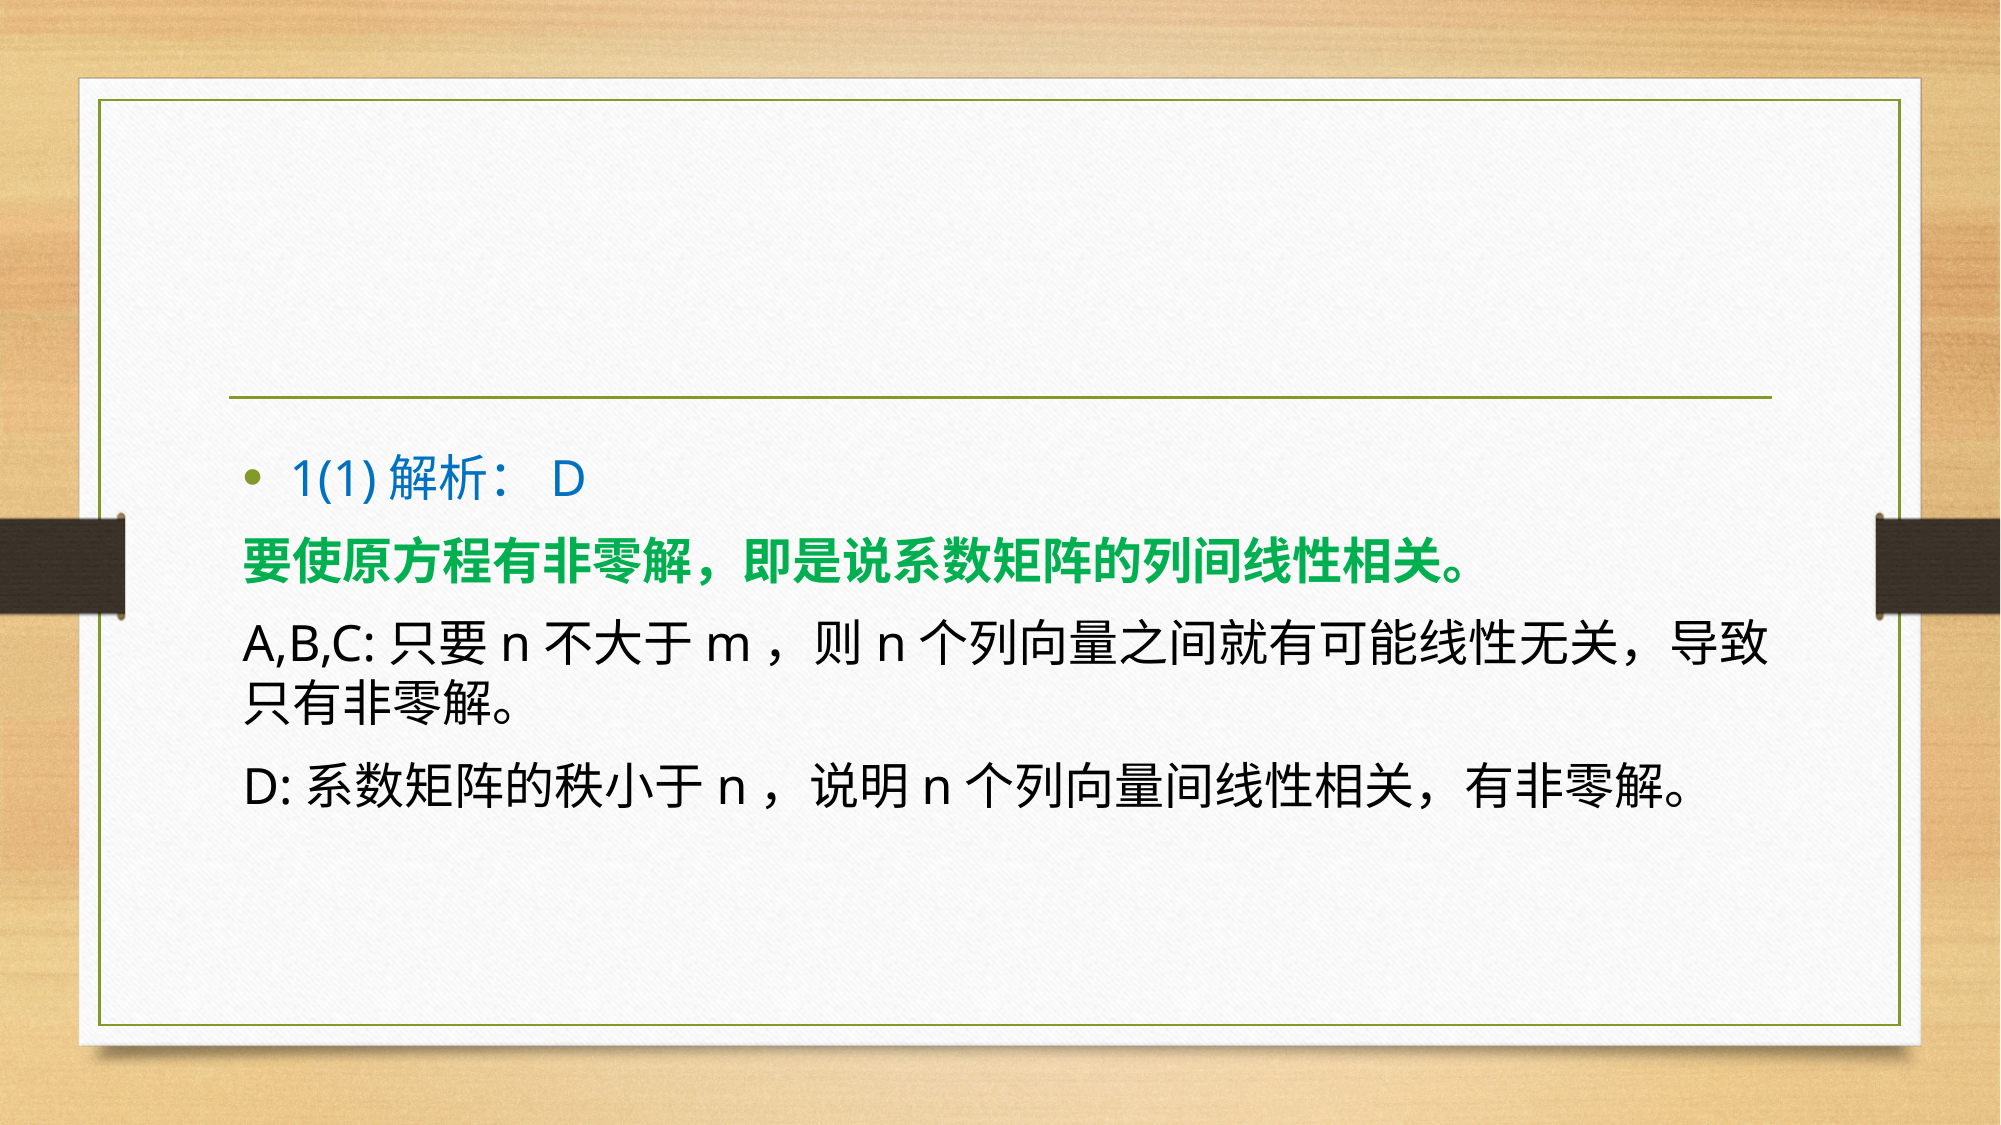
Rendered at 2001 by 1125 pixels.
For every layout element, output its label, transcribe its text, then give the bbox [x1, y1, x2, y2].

list 1(1)解析：D 要使原方程有非零解，即是说系数矩阵的列间线性相关。 A,B,C:只要n不大于m，则n个列向量之间就有可能线性无关，导致只有非零解。 D:系数矩阵的秩小于n，说明n个列向量间线性相关，有非零解。 [227, 439, 1803, 984]
picture [0, 0, 2001, 1125]
